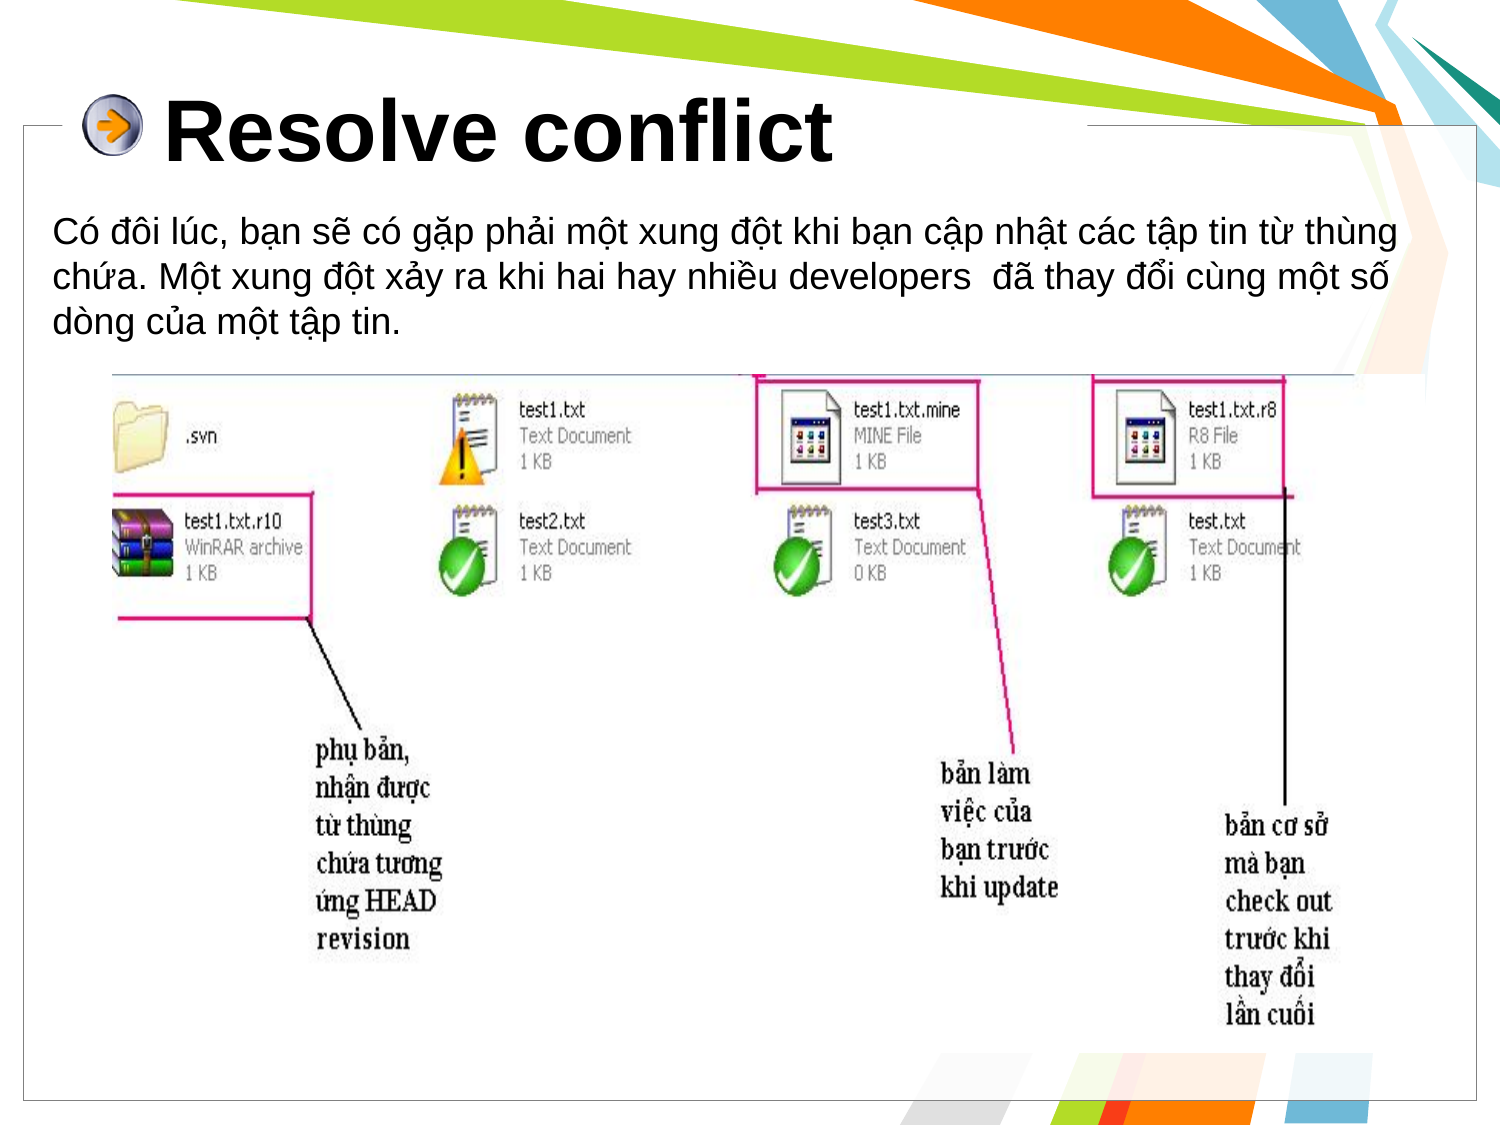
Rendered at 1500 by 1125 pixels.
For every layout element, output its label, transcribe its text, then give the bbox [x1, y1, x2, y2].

picture [82, 94, 143, 156]
text_box Có đôi lúc, bạn sẽ có gặp phải một xung đột khi bạn cập nhật các tập tin từ thùng chứa. Một xung đột xảy ra khi hai hay nhiều developers đã thay đổi cùng một số dòng của một tập tin. [37, 199, 1450, 350]
picture [112, 374, 1426, 1054]
title Resolve conflict [147, 32, 1183, 199]
